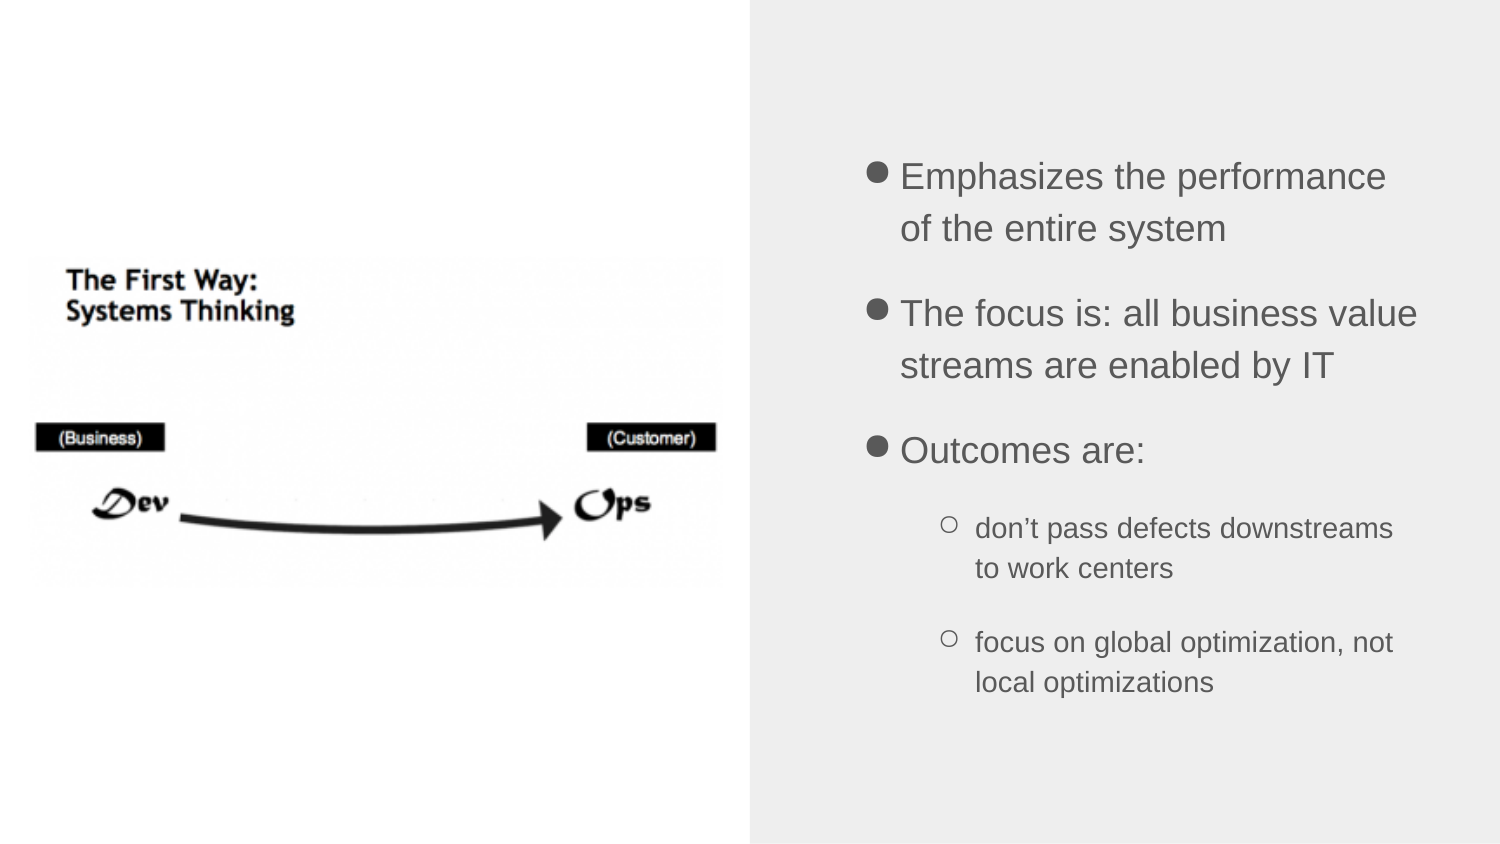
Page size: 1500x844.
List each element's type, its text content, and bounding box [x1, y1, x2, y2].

list Emphasizes the performance of the entire system The focus is: all business value streams are enabled by IT Outcomes are: don’t pass defects downstreams to work centers focus on global optimization, not local optimizations [810, 118, 1440, 725]
picture [27, 255, 723, 588]
